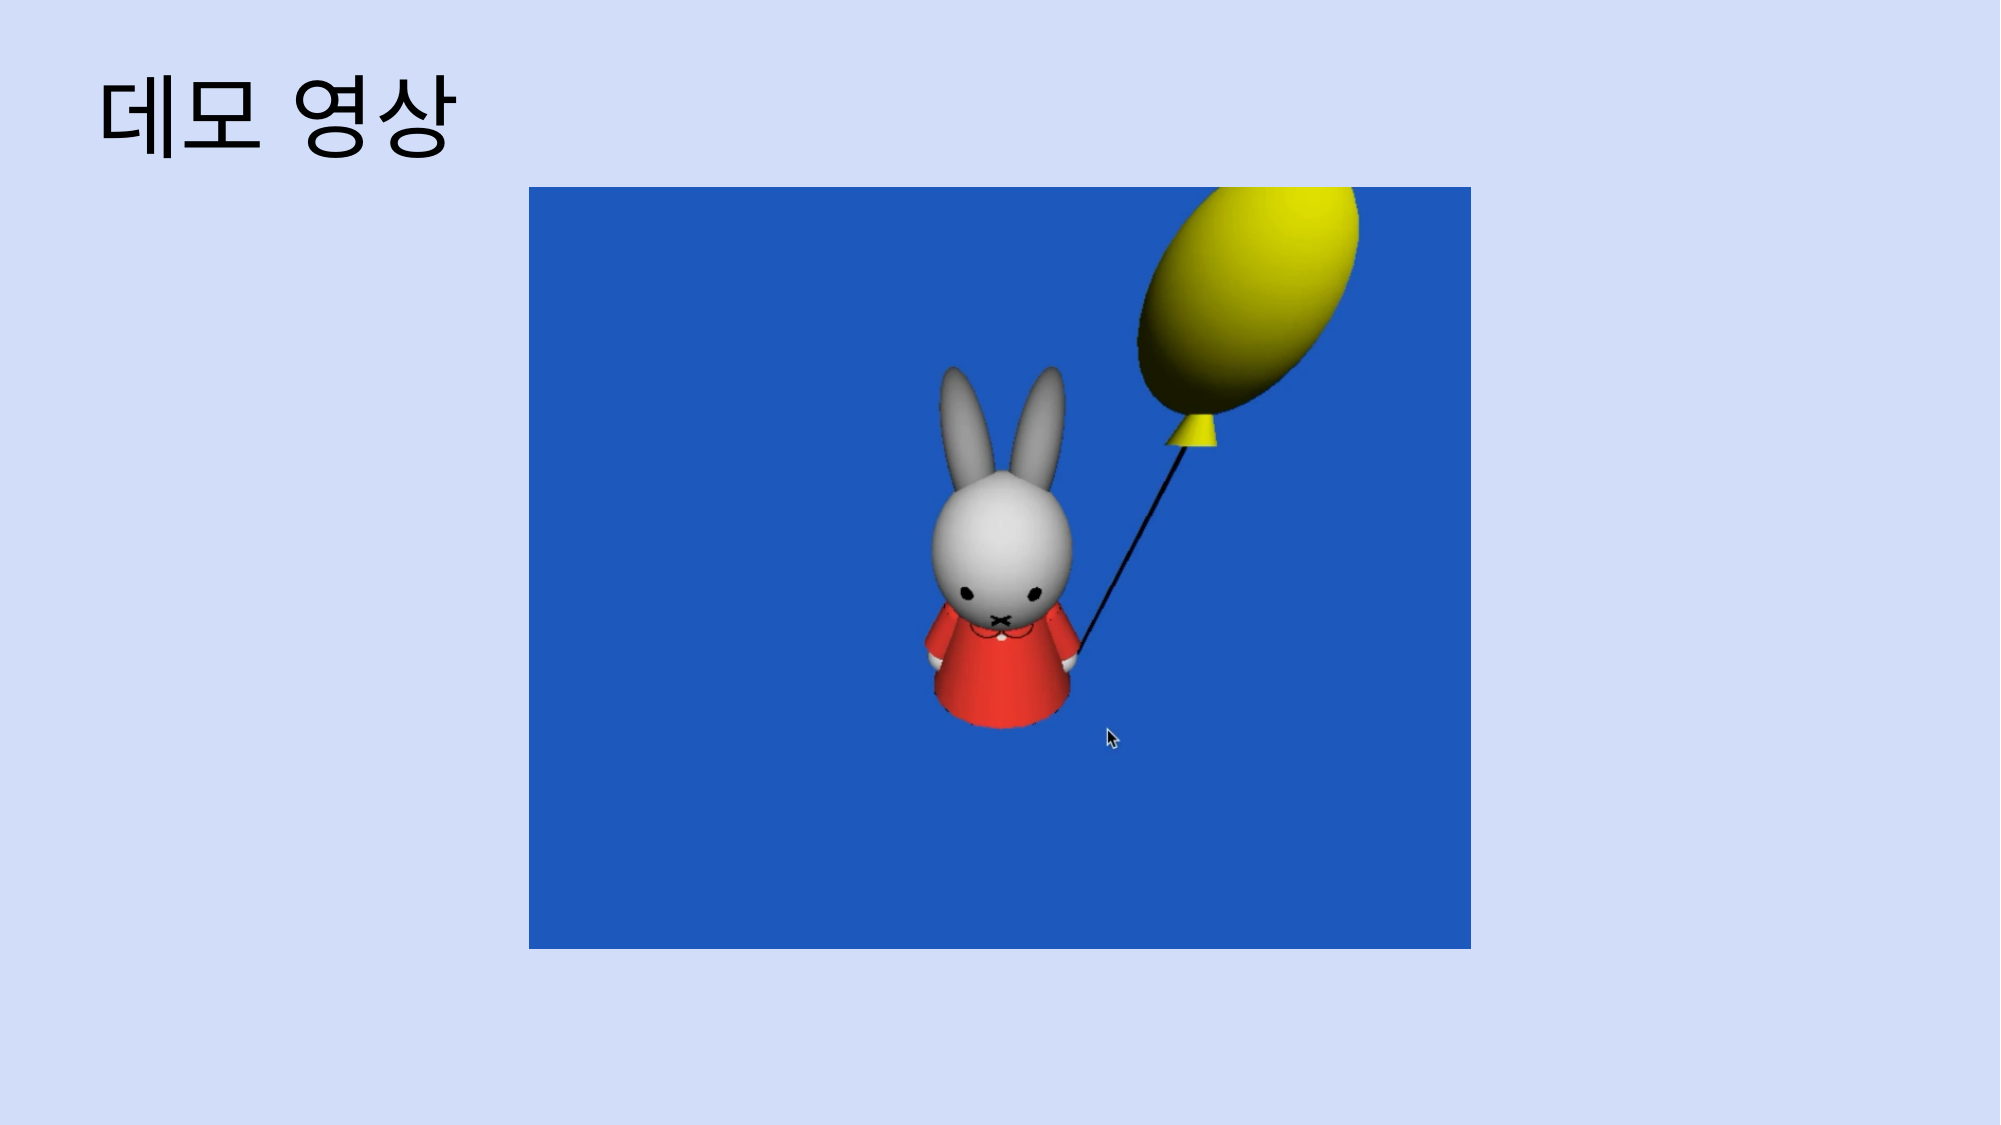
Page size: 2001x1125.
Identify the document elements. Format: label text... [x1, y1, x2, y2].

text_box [528, 187, 1472, 950]
text_box 데모 영상 [81, 52, 918, 178]
